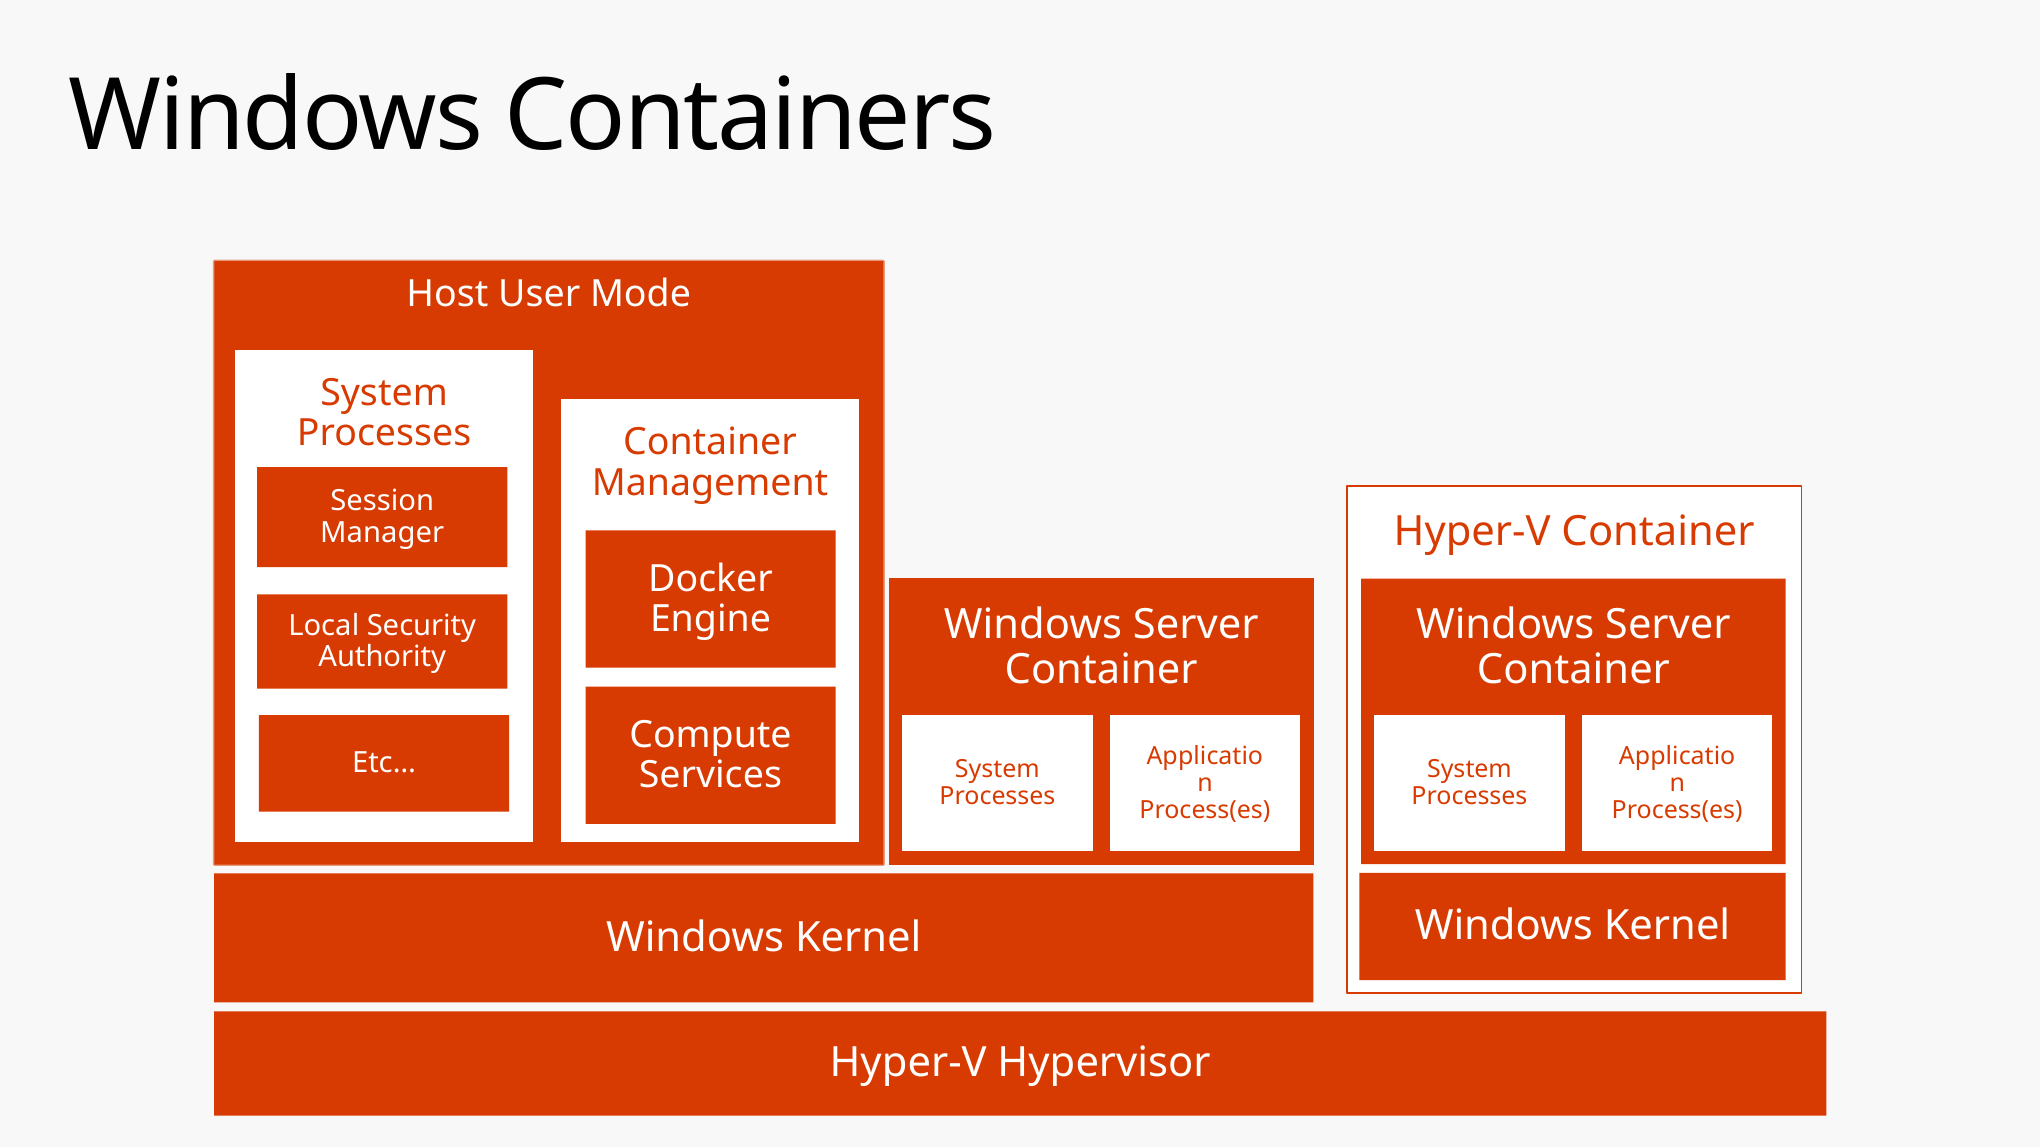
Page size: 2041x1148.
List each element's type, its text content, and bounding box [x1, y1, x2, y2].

text_box Hyper-V Container [1346, 485, 1802, 994]
text_box System Processes [1372, 714, 1567, 853]
text_box Host User Mode [213, 260, 885, 866]
text_box Container Management [560, 397, 861, 843]
text_box Hyper-V Hypervisor [213, 1011, 1827, 1116]
text_box Windows Server Container [889, 578, 1314, 865]
text_box System Processes [900, 714, 1094, 853]
text_box Application Process(es) [1581, 714, 1774, 853]
text_box Windows Kernel [1359, 872, 1786, 981]
text_box Windows Server Container [1361, 578, 1786, 865]
text_box Etc… [258, 714, 510, 812]
text_box System Processes [234, 348, 535, 844]
text_box Local Security Authority [256, 594, 508, 689]
text_box Compute Services [585, 686, 836, 825]
text_box Application Process(es) [1108, 714, 1302, 853]
text_box Session Manager [256, 466, 508, 568]
title Windows Containers [45, 48, 1996, 199]
text_box Windows Kernel [213, 873, 1314, 1003]
text_box Docker Engine [585, 530, 836, 669]
